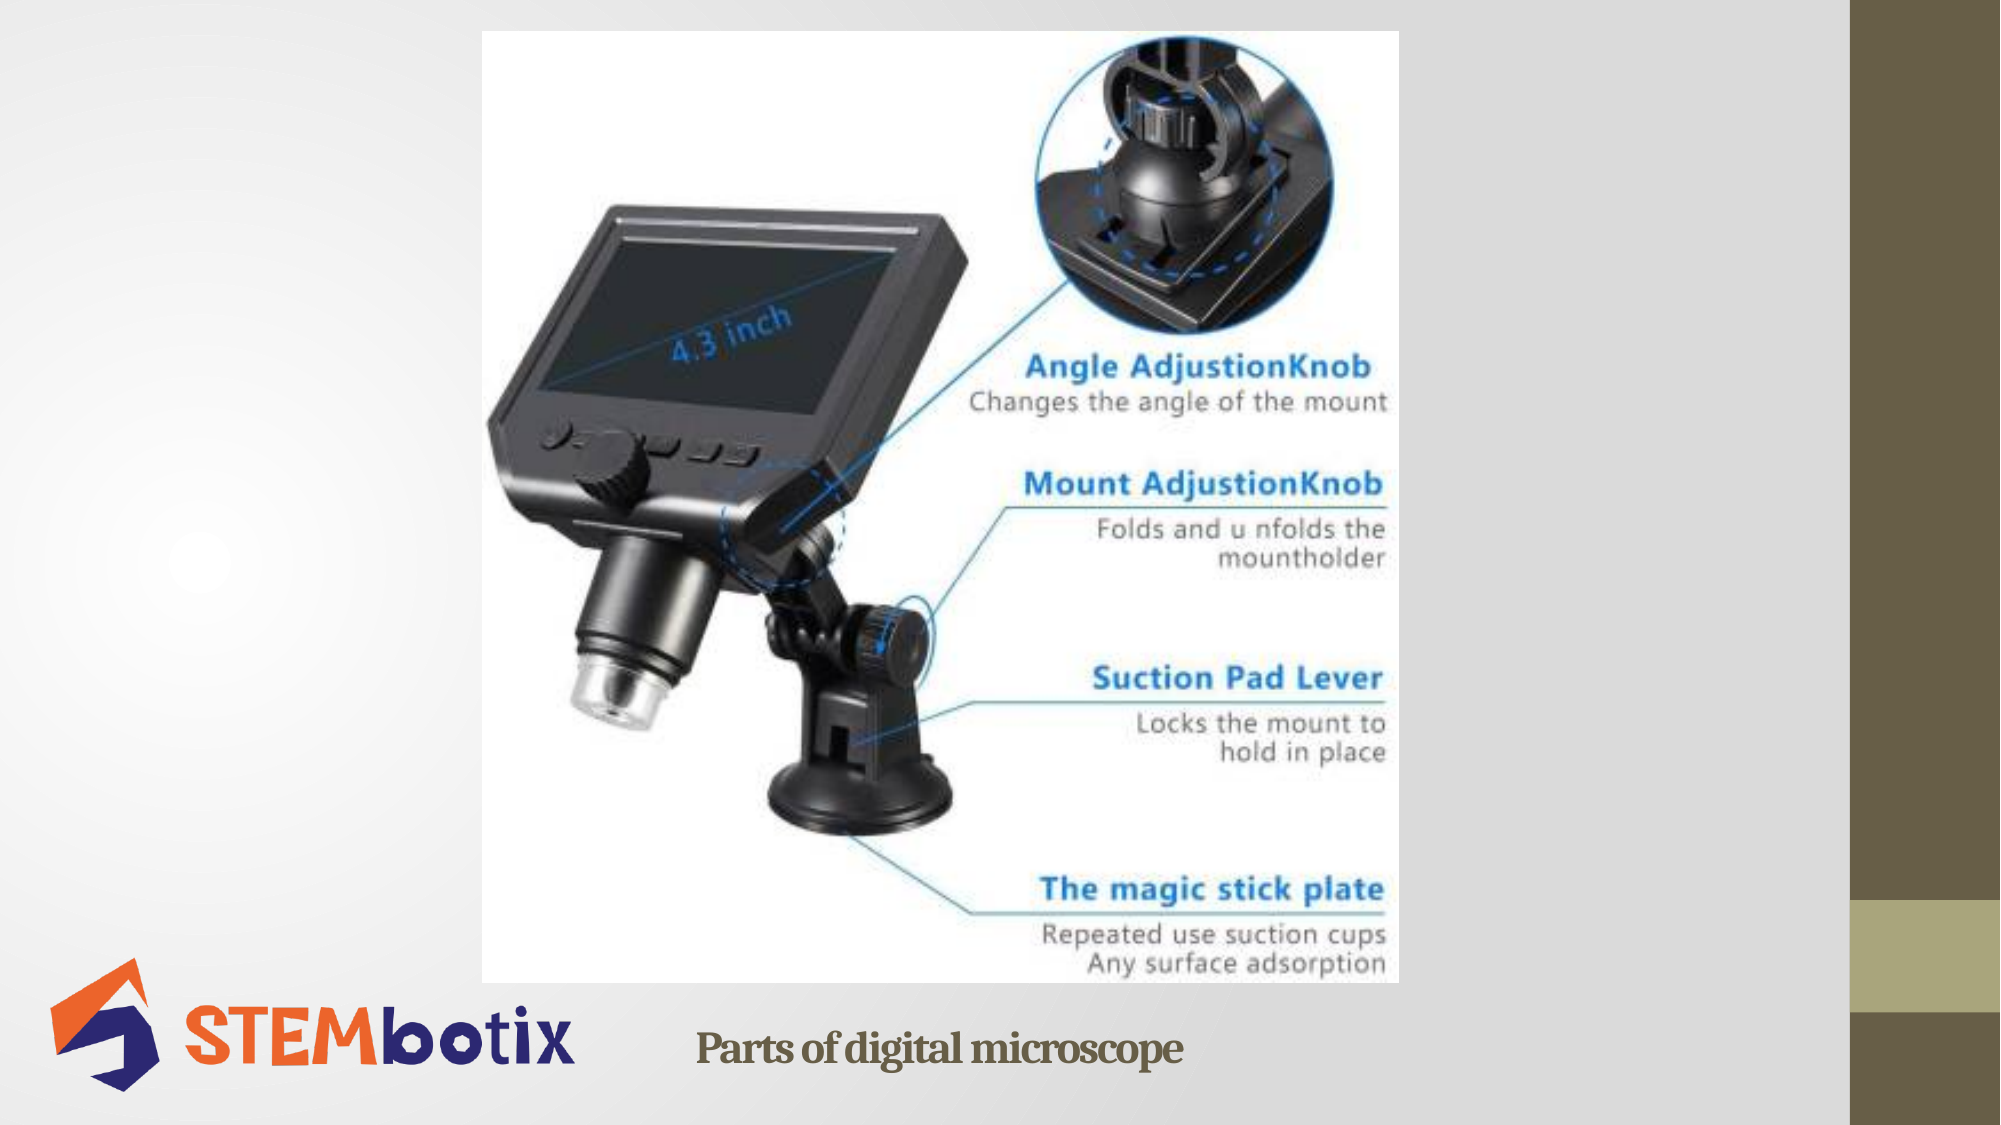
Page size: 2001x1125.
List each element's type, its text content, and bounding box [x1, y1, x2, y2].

title Parts of digital microscope [587, 982, 1791, 1080]
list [481, 31, 1400, 983]
picture [49, 957, 575, 1092]
